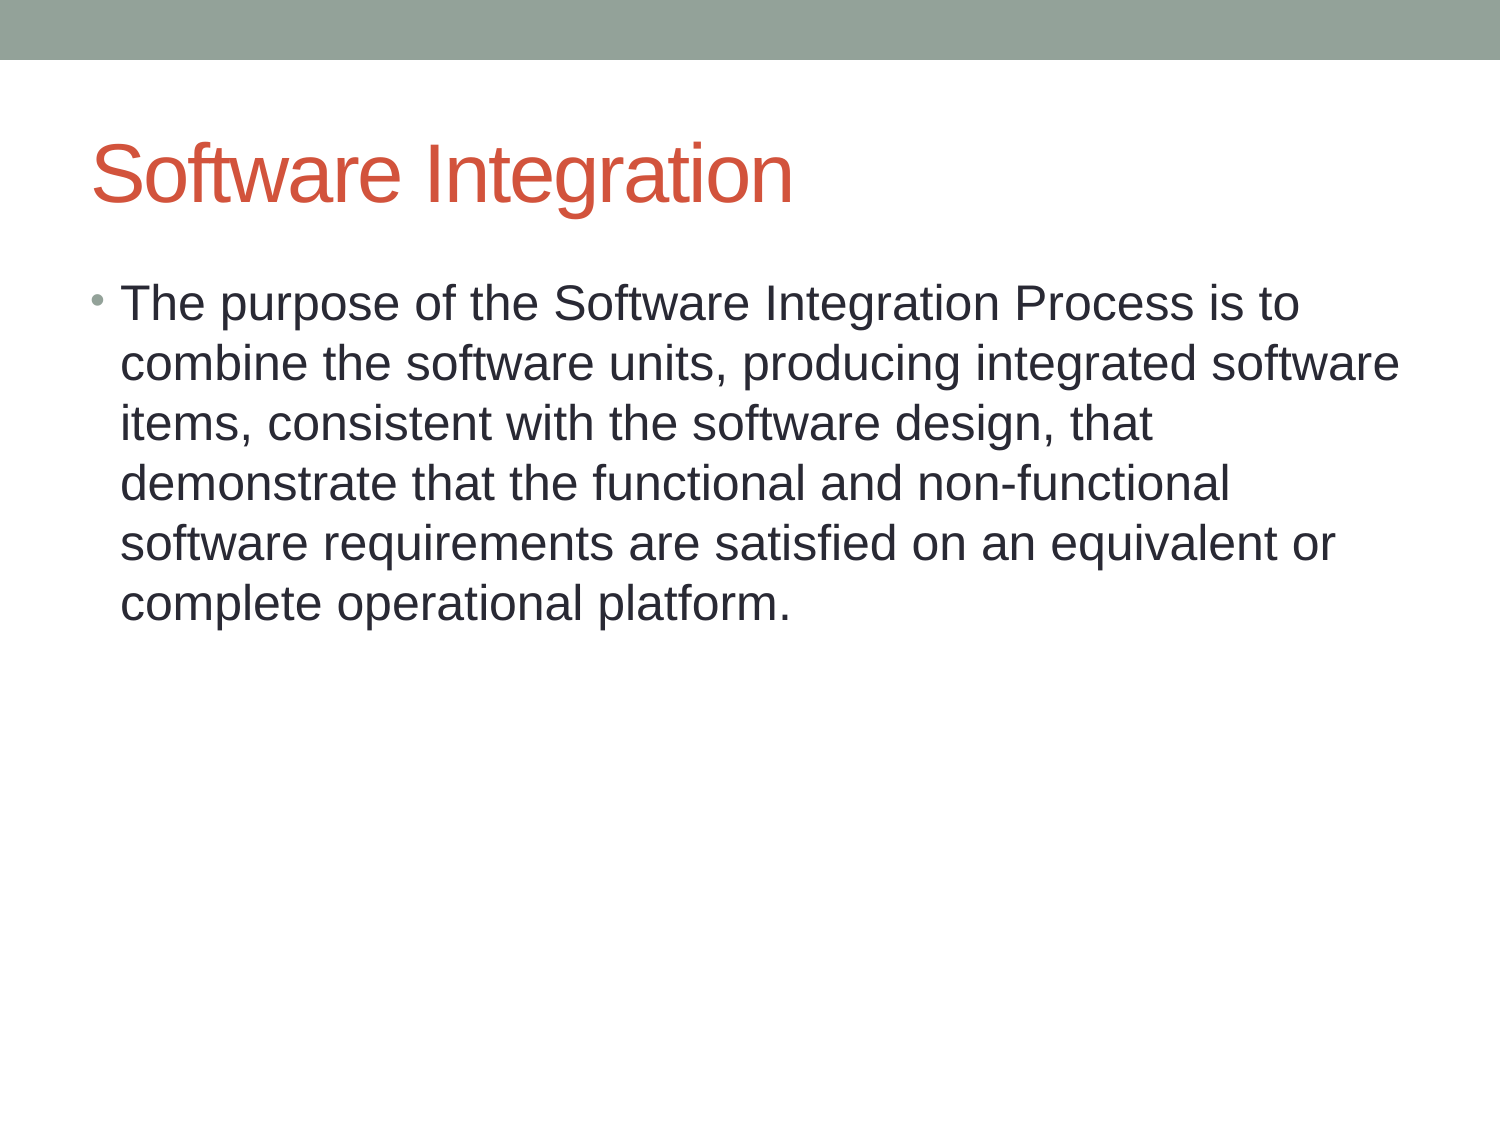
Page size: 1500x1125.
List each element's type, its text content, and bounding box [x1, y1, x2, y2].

title Software Integration [75, 87, 1425, 250]
list The purpose of the Software Integration Process is to combine the software units, producing integrated software items, consistent with the software design, that demonstrate that the functional and non-functional software requirements are satisfied on an equivalent or complete operational platform. [75, 262, 1425, 1063]
